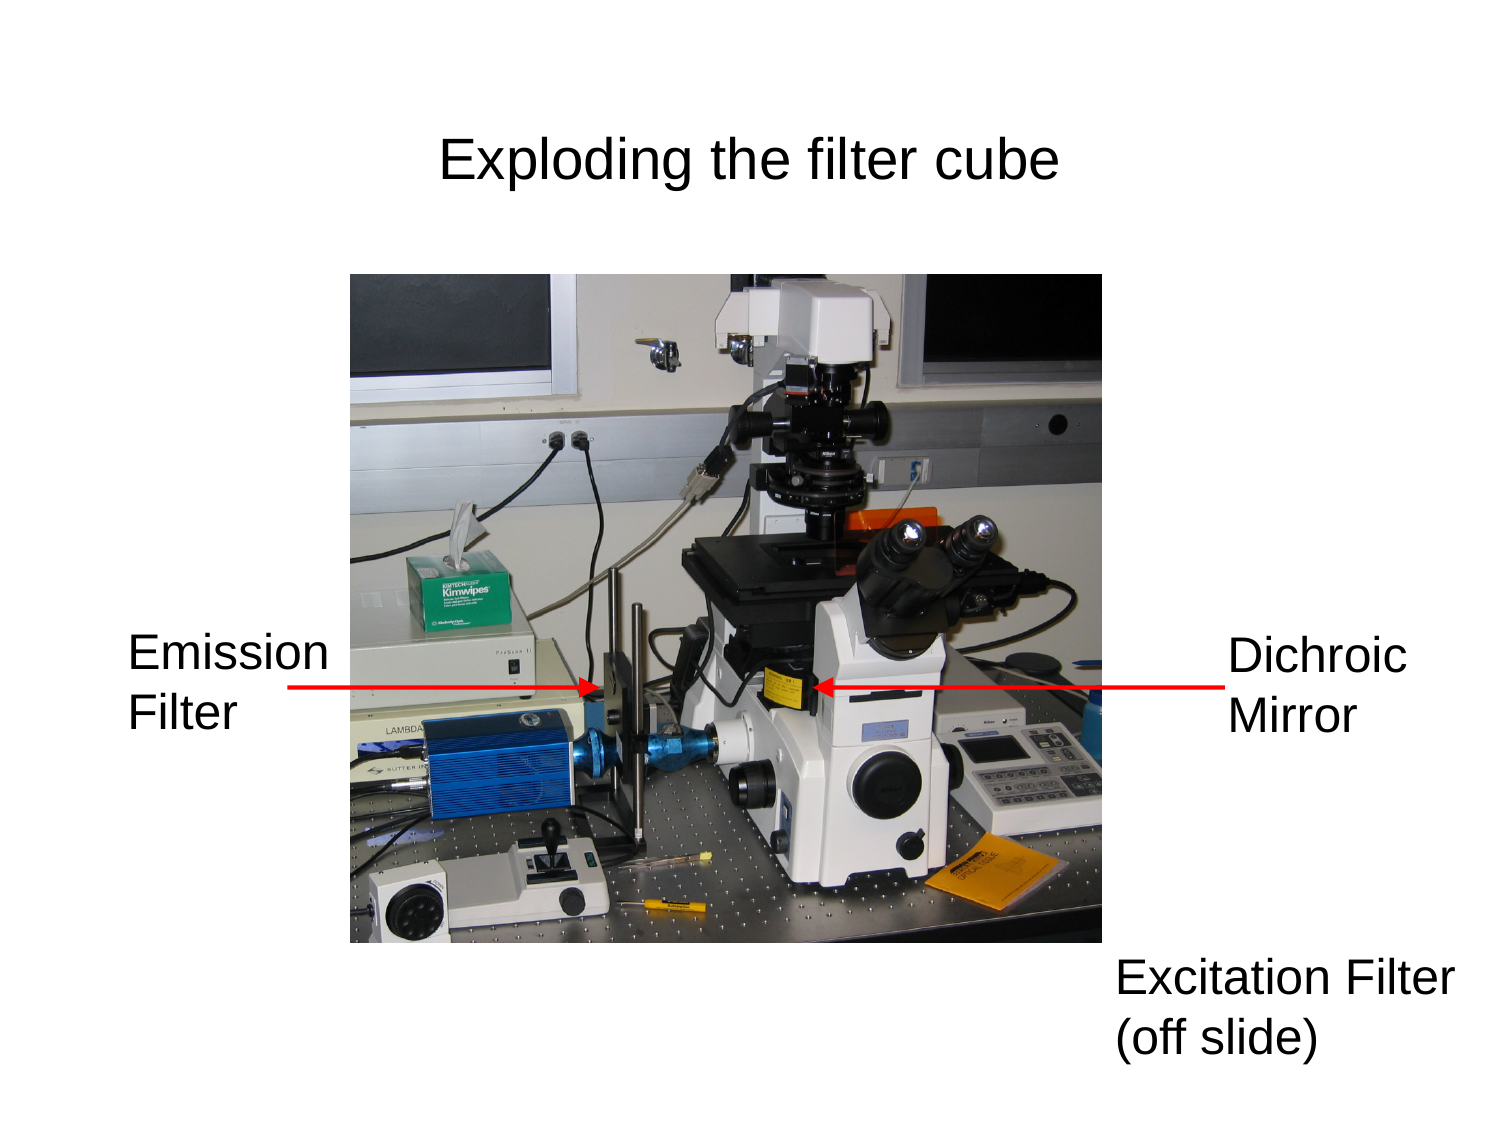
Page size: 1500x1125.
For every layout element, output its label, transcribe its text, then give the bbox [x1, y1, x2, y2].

title Exploding the filter cube [112, 62, 1388, 251]
picture [349, 274, 1102, 944]
text_box Dichroic Mirror [1212, 615, 1463, 750]
text_box Excitation Filter (off slide) [1100, 937, 1500, 1073]
text_box Emission Filter [112, 612, 344, 748]
